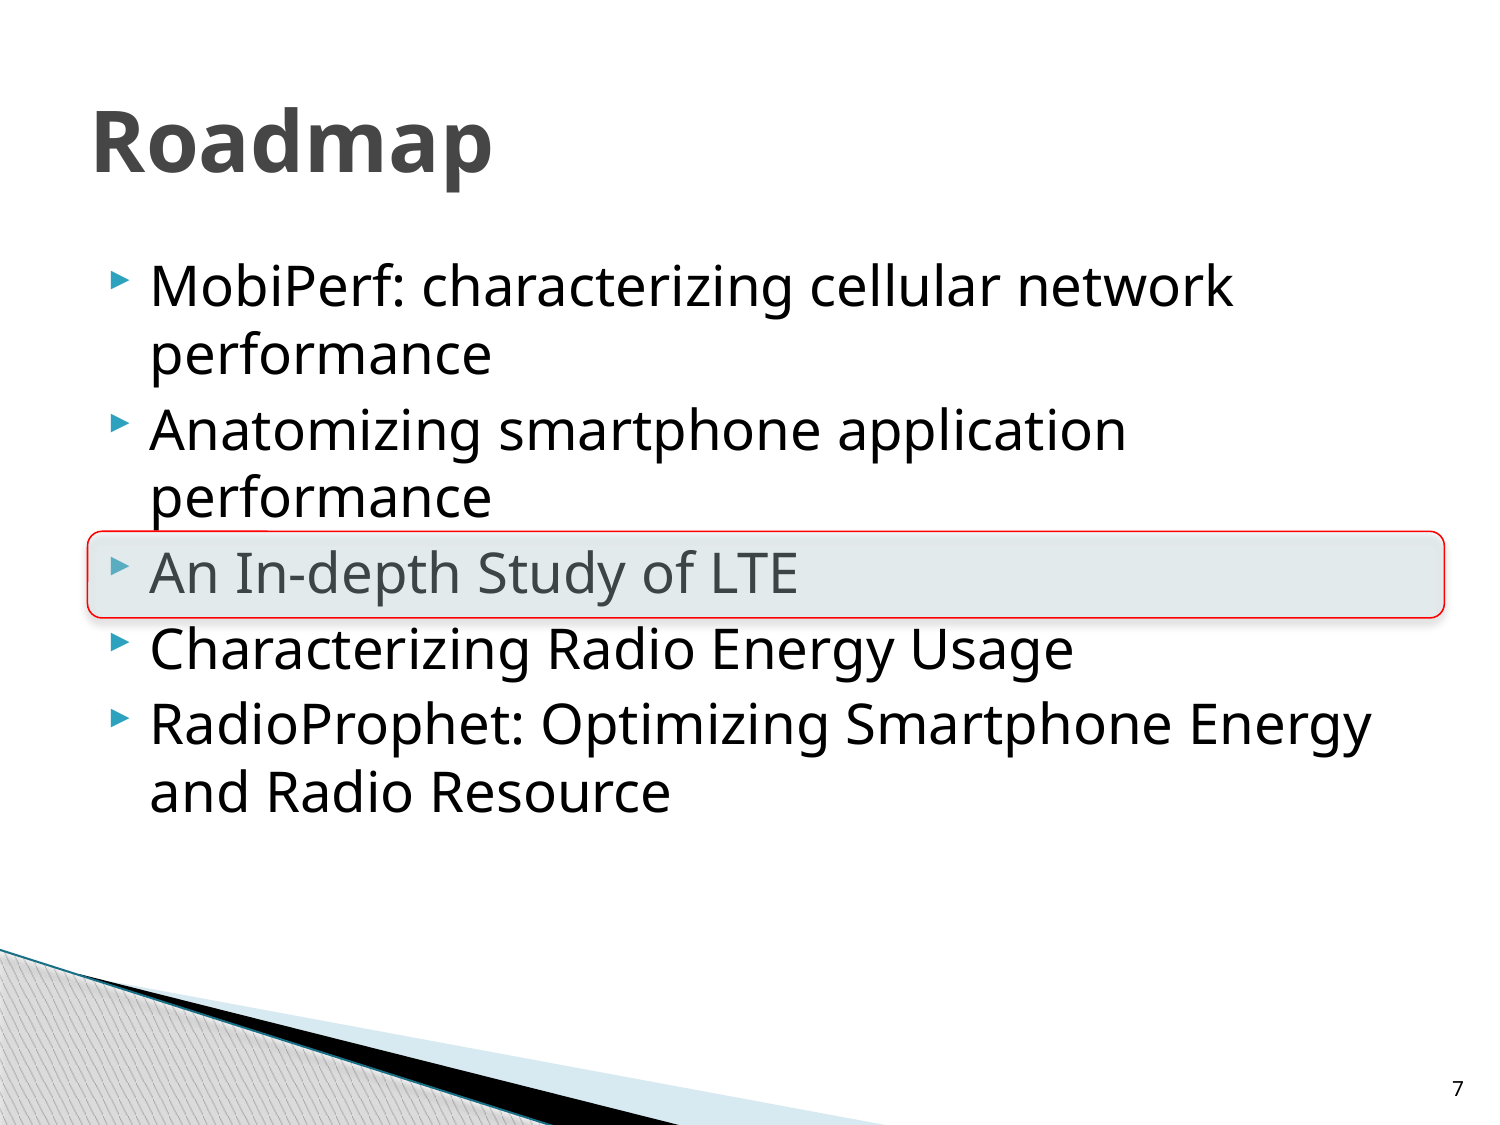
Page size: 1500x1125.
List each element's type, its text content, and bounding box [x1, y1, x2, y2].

slide_number 7 [1418, 1051, 1479, 1112]
title Roadmap [75, 45, 1425, 233]
list MobiPerf: characterizing cellular network performance Anatomizing smartphone application performance An In-depth Study of LTE Characterizing Radio Energy Usage RadioProphet: Optimizing Smartphone Energy and Radio Resource [75, 243, 1425, 986]
text_box [86, 530, 1446, 619]
